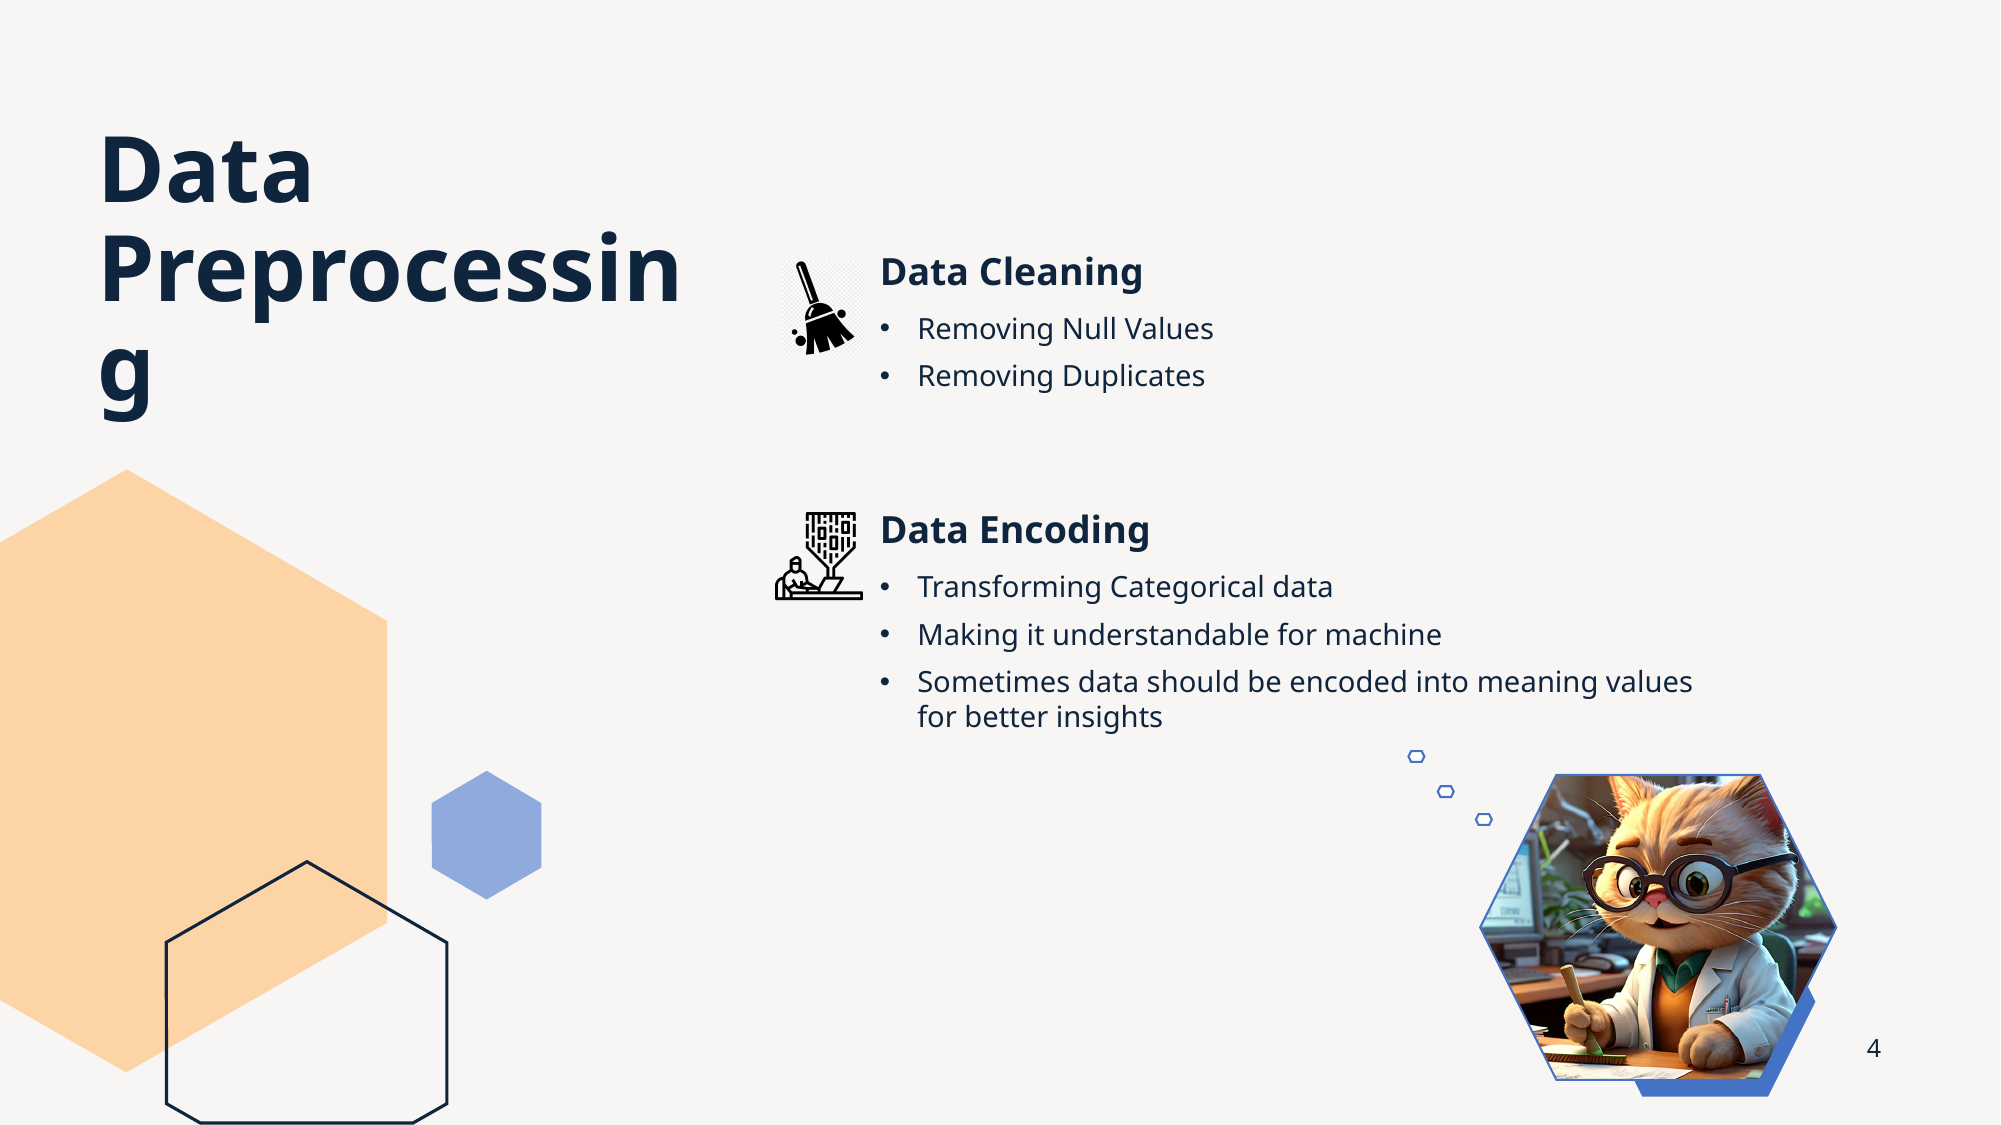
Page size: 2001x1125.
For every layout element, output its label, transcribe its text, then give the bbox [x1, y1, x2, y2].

text_box [1407, 750, 1426, 763]
slide_number 4 [1837, 1020, 1912, 1080]
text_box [1437, 737, 1837, 1109]
list Data Encoding [864, 489, 1712, 559]
picture [781, 261, 865, 355]
list Data Cleaning [864, 231, 1712, 301]
list Transforming Categorical data Making it understandable for machine Sometimes data should be encoded into meaning values for better insights [864, 560, 1712, 755]
list Removing Null Values Removing Duplicates [864, 302, 1712, 433]
title Data Preprocessing [82, 115, 738, 490]
picture [774, 509, 863, 603]
